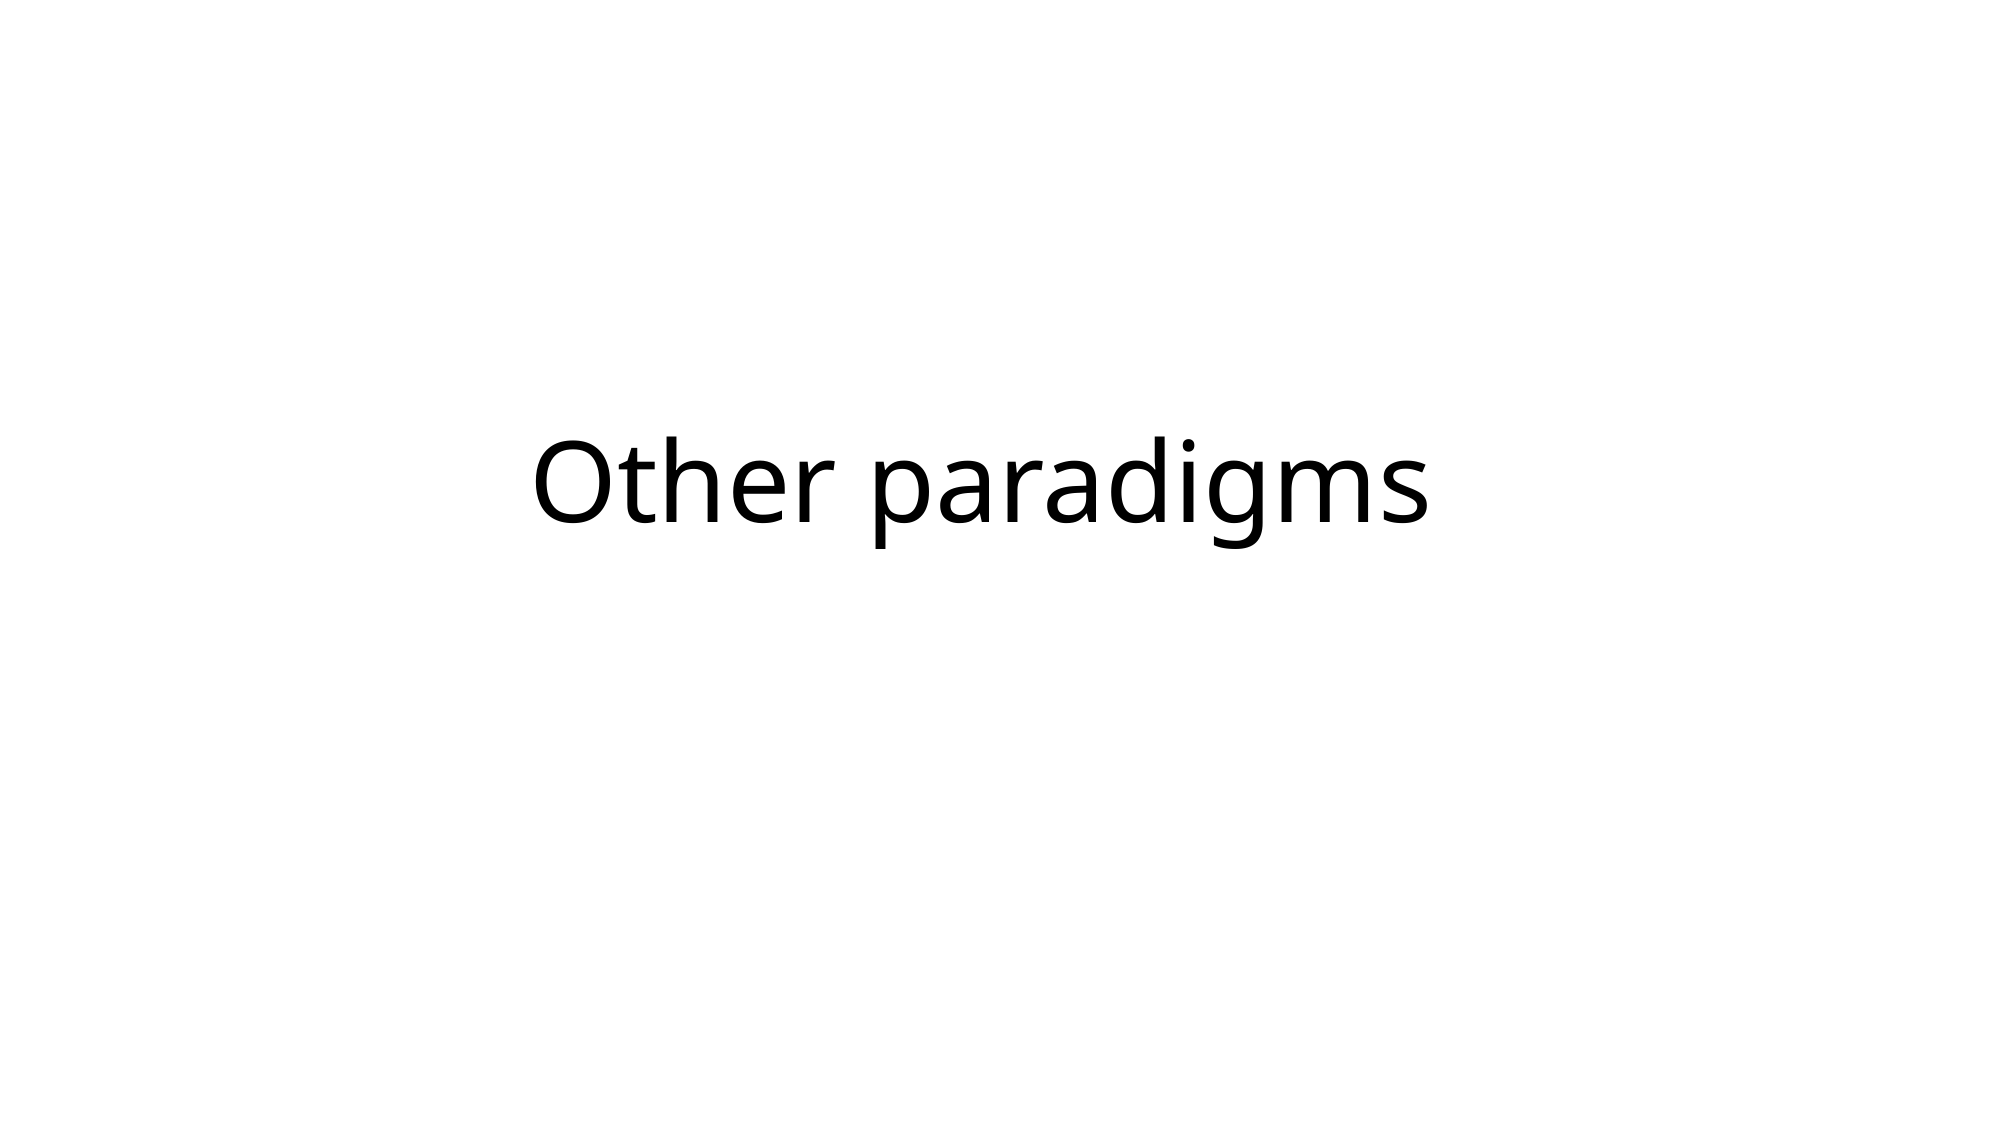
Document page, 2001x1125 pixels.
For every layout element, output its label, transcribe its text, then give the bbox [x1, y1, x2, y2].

title Other paradigms [118, 377, 1844, 595]
